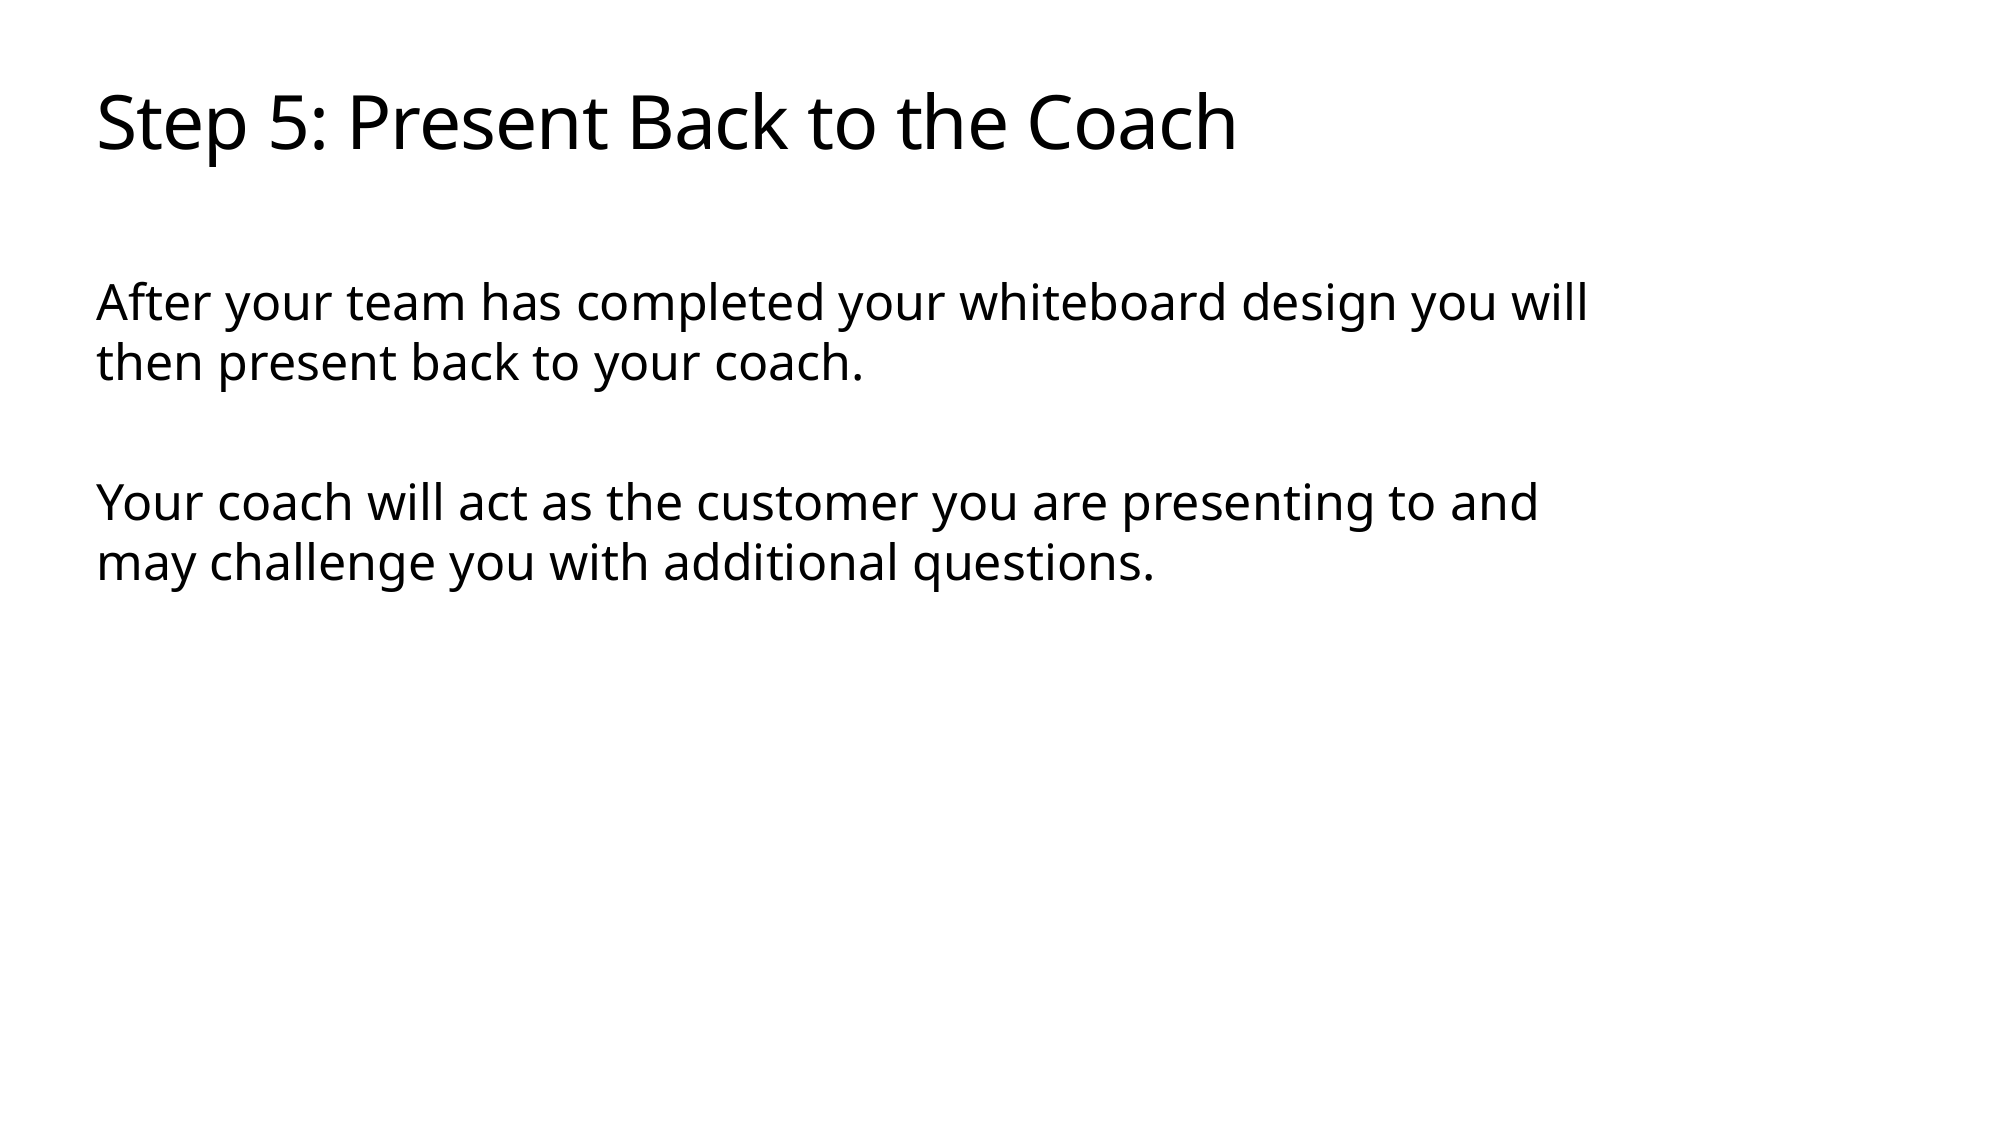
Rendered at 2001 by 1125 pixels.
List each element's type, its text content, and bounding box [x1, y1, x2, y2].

list After your team has completed your whiteboard design you will then present back to your coach. Your coach will act as the customer you are presenting to and may challenge you with additional questions. [96, 270, 1638, 598]
title Step 5: Present Back to the Coach [96, 75, 1904, 166]
